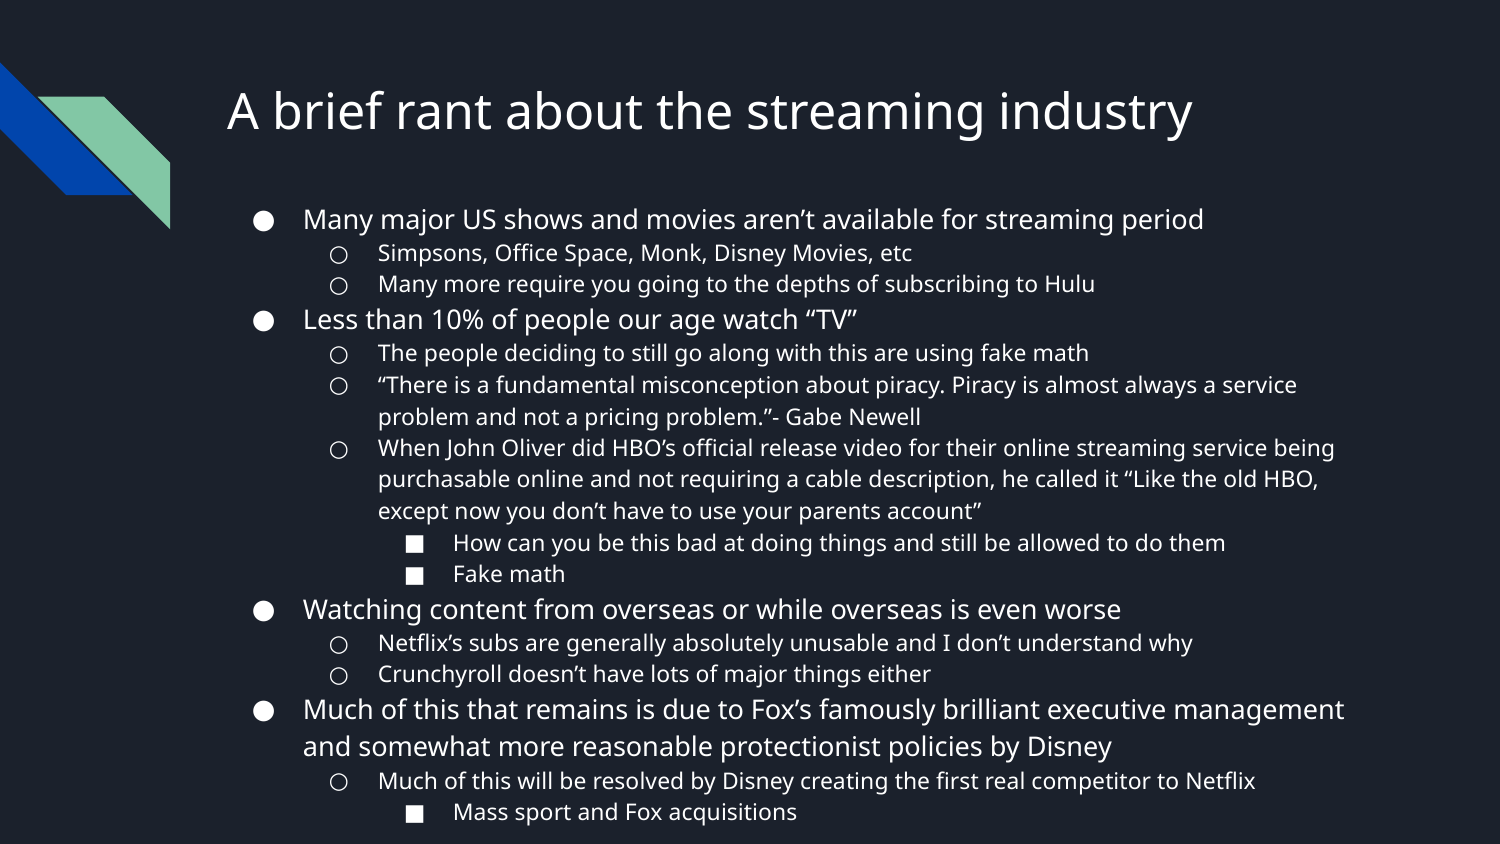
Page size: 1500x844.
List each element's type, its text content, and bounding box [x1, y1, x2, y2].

list Many major US shows and movies aren’t available for streaming period Simpsons, Office Space, Monk, Disney Movies, etc Many more require you going to the depths of subscribing to Hulu Less than 10% of people our age watch “TV” The people deciding to still go along with this are using fake math “There is a fundamental misconception about piracy. Piracy is almost always a service problem and not a pricing problem.”- Gabe Newell When John Oliver did HBO’s official release video for their online streaming service being purchasable online and not requiring a cable description, he called it “Like the old HBO, except now you don’t have to use your parents account” How can you be this bad at doing things and still be allowed to do them Fake math Watching content from overseas or while overseas is even worse Netflix’s subs are generally absolutely unusable and I don’t understand why Crunchyroll doesn’t have lots of major things either Much of this that remains is due to Fox’s famously brilliant executive management and somewhat more reasonable protectionist policies by Disney Much of this will be resolved by Disney creating the first real competitor to Netflix Mass sport and Fox acquisitions [212, 182, 1368, 660]
title A brief rant about the streaming industry [212, 64, 1368, 182]
